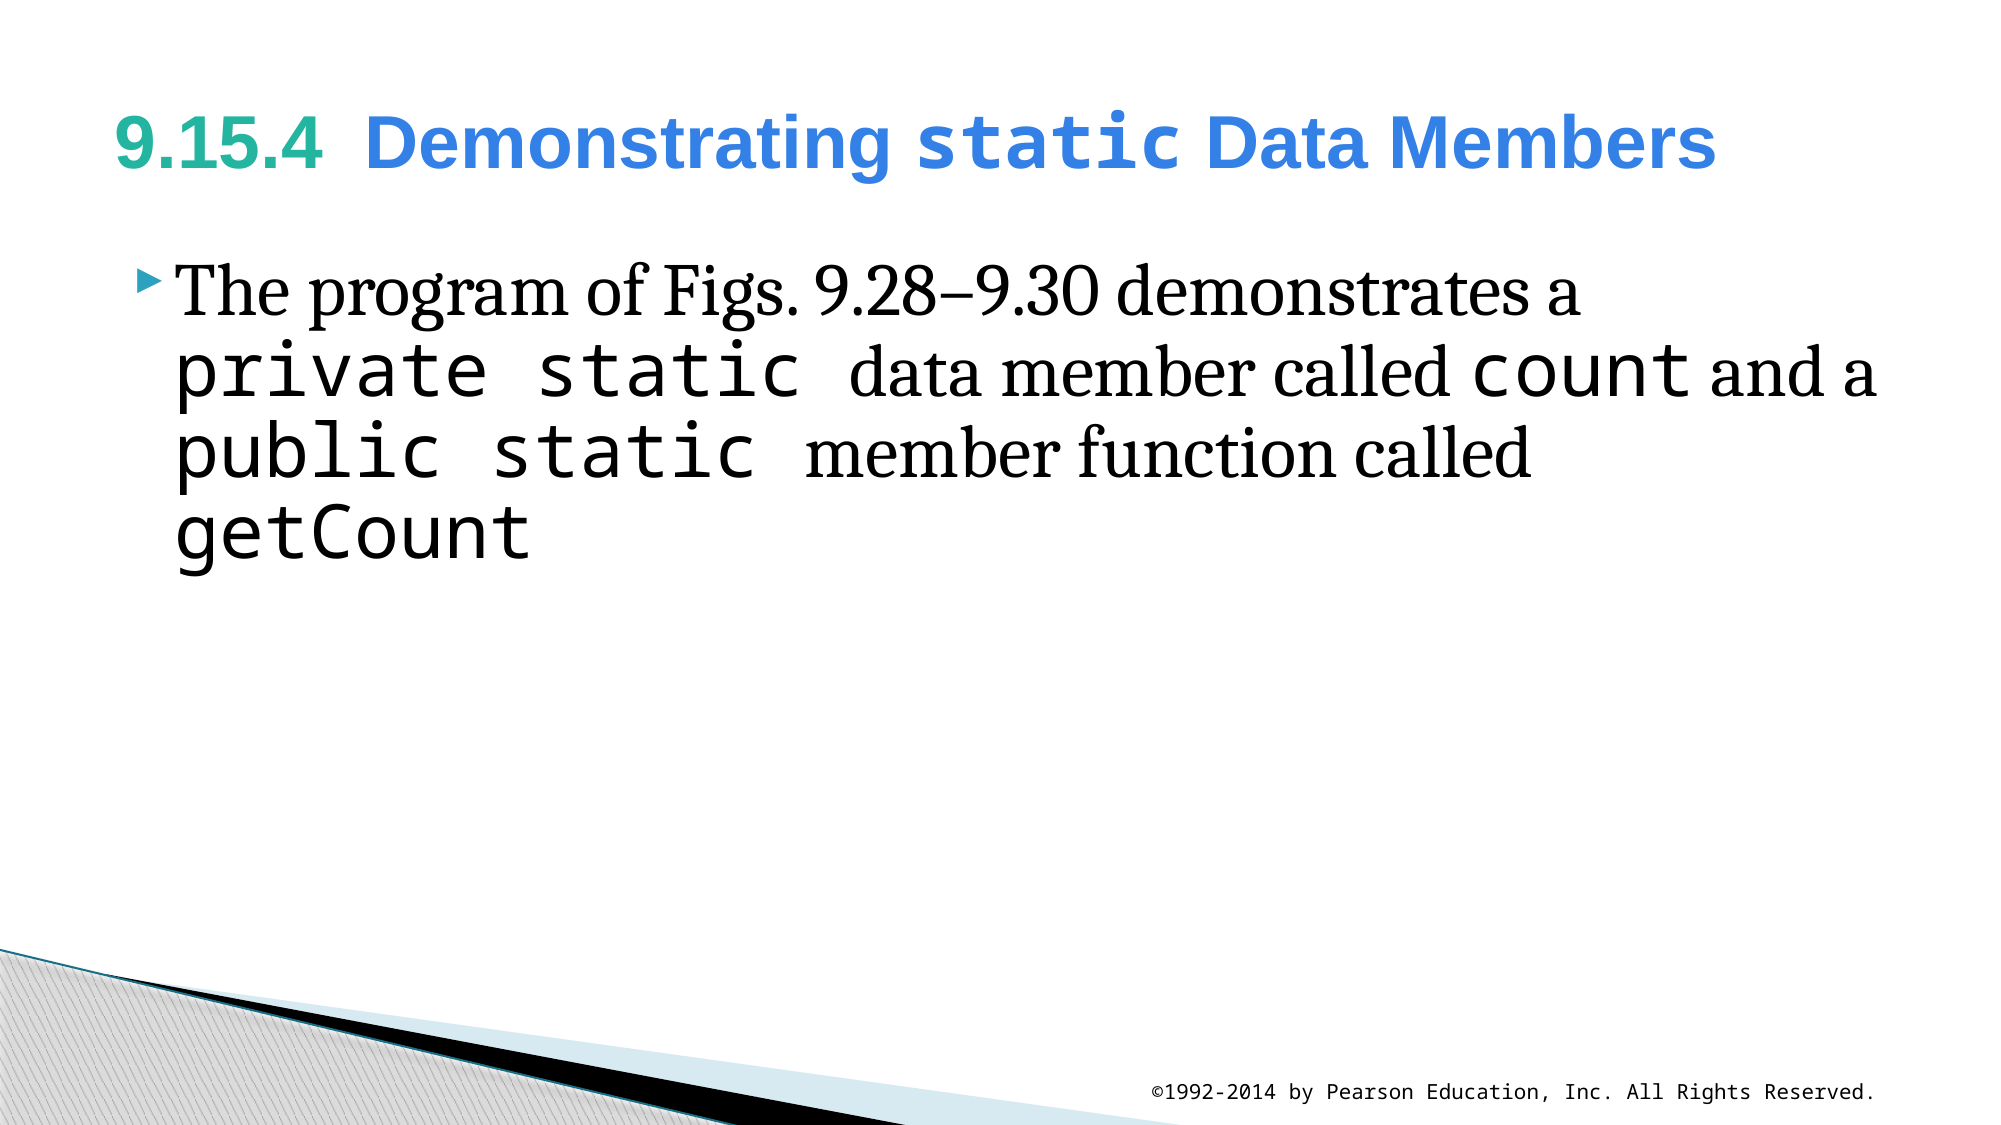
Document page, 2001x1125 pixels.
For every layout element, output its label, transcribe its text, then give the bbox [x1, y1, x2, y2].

title 9.15.4 Demonstrating static Data Members [99, 45, 1900, 233]
footer ©1992-2014 by Pearson Education, Inc. All Rights Reserved. [866, 1051, 1892, 1112]
list The program of Figs. 9.28–9.30 demonstrates a private static data member called count and a public static member function called getCount [99, 242, 1900, 986]
